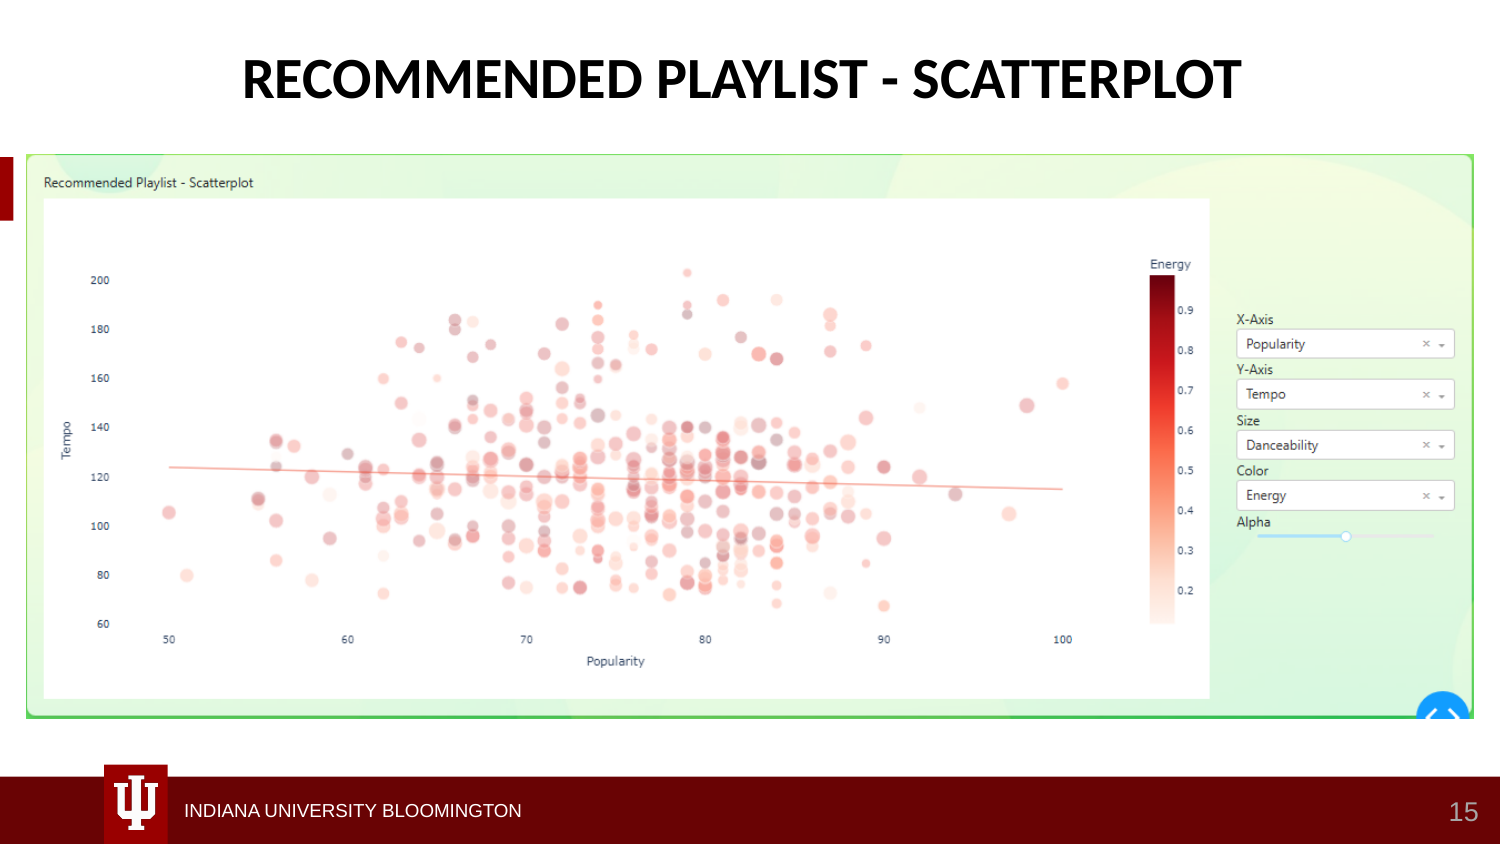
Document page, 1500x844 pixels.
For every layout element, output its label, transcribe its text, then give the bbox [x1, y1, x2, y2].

picture [114, 775, 158, 830]
slide_number ‹#› [1403, 779, 1494, 844]
picture [25, 154, 1475, 720]
title RECOMMENDED PLAYLIST - SCATTERPLOT [86, 18, 1400, 134]
